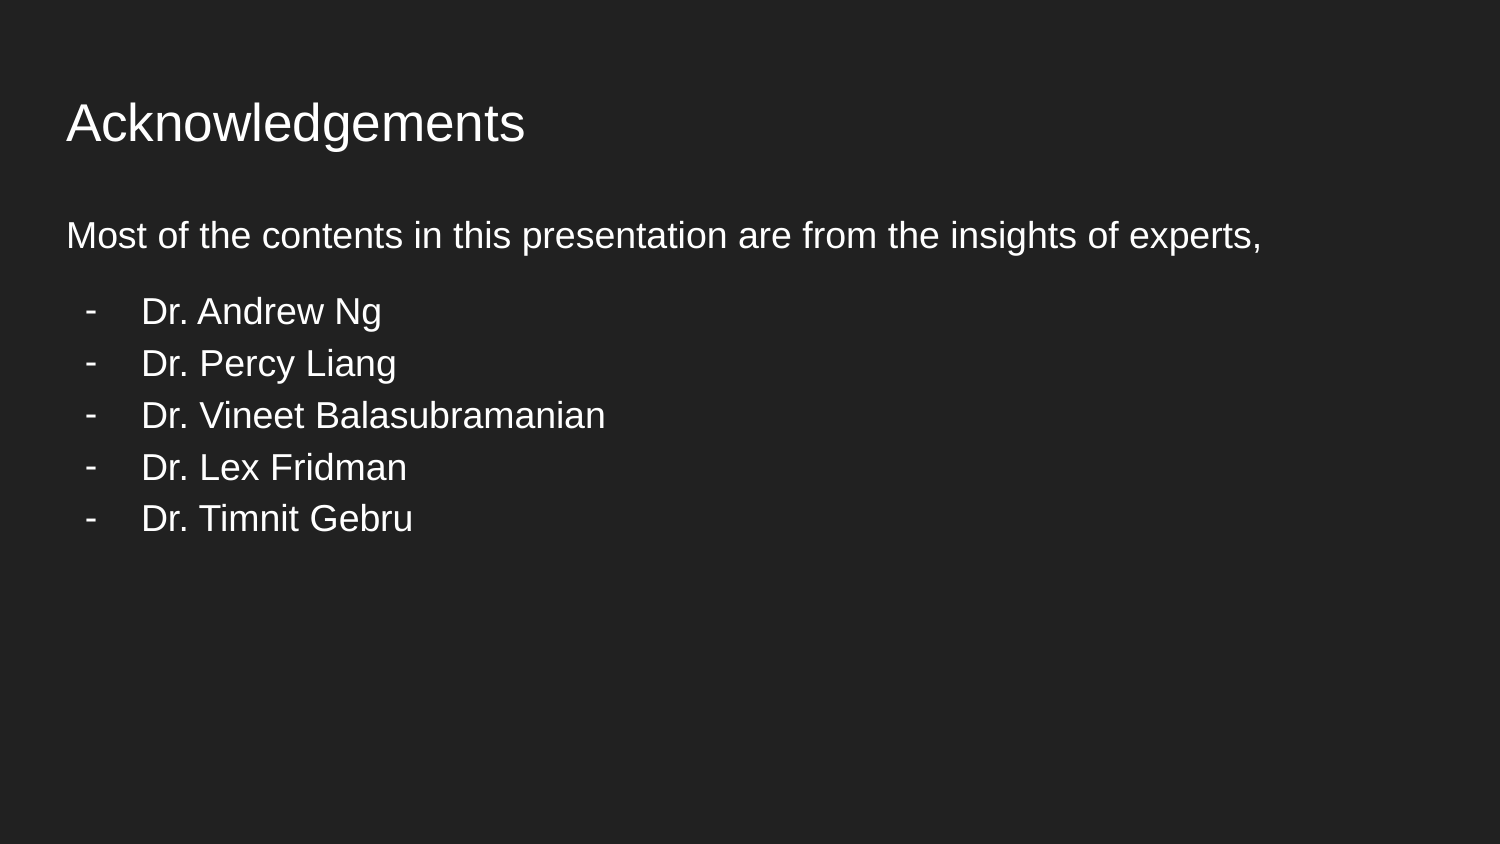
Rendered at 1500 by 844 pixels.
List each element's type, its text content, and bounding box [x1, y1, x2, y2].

list Most of the contents in this presentation are from the insights of experts, Dr. Andrew Ng Dr. Percy Liang Dr. Vineet Balasubramanian Dr. Lex Fridman Dr. Timnit Gebru [51, 189, 1449, 750]
title Acknowledgements [51, 72, 1449, 167]
